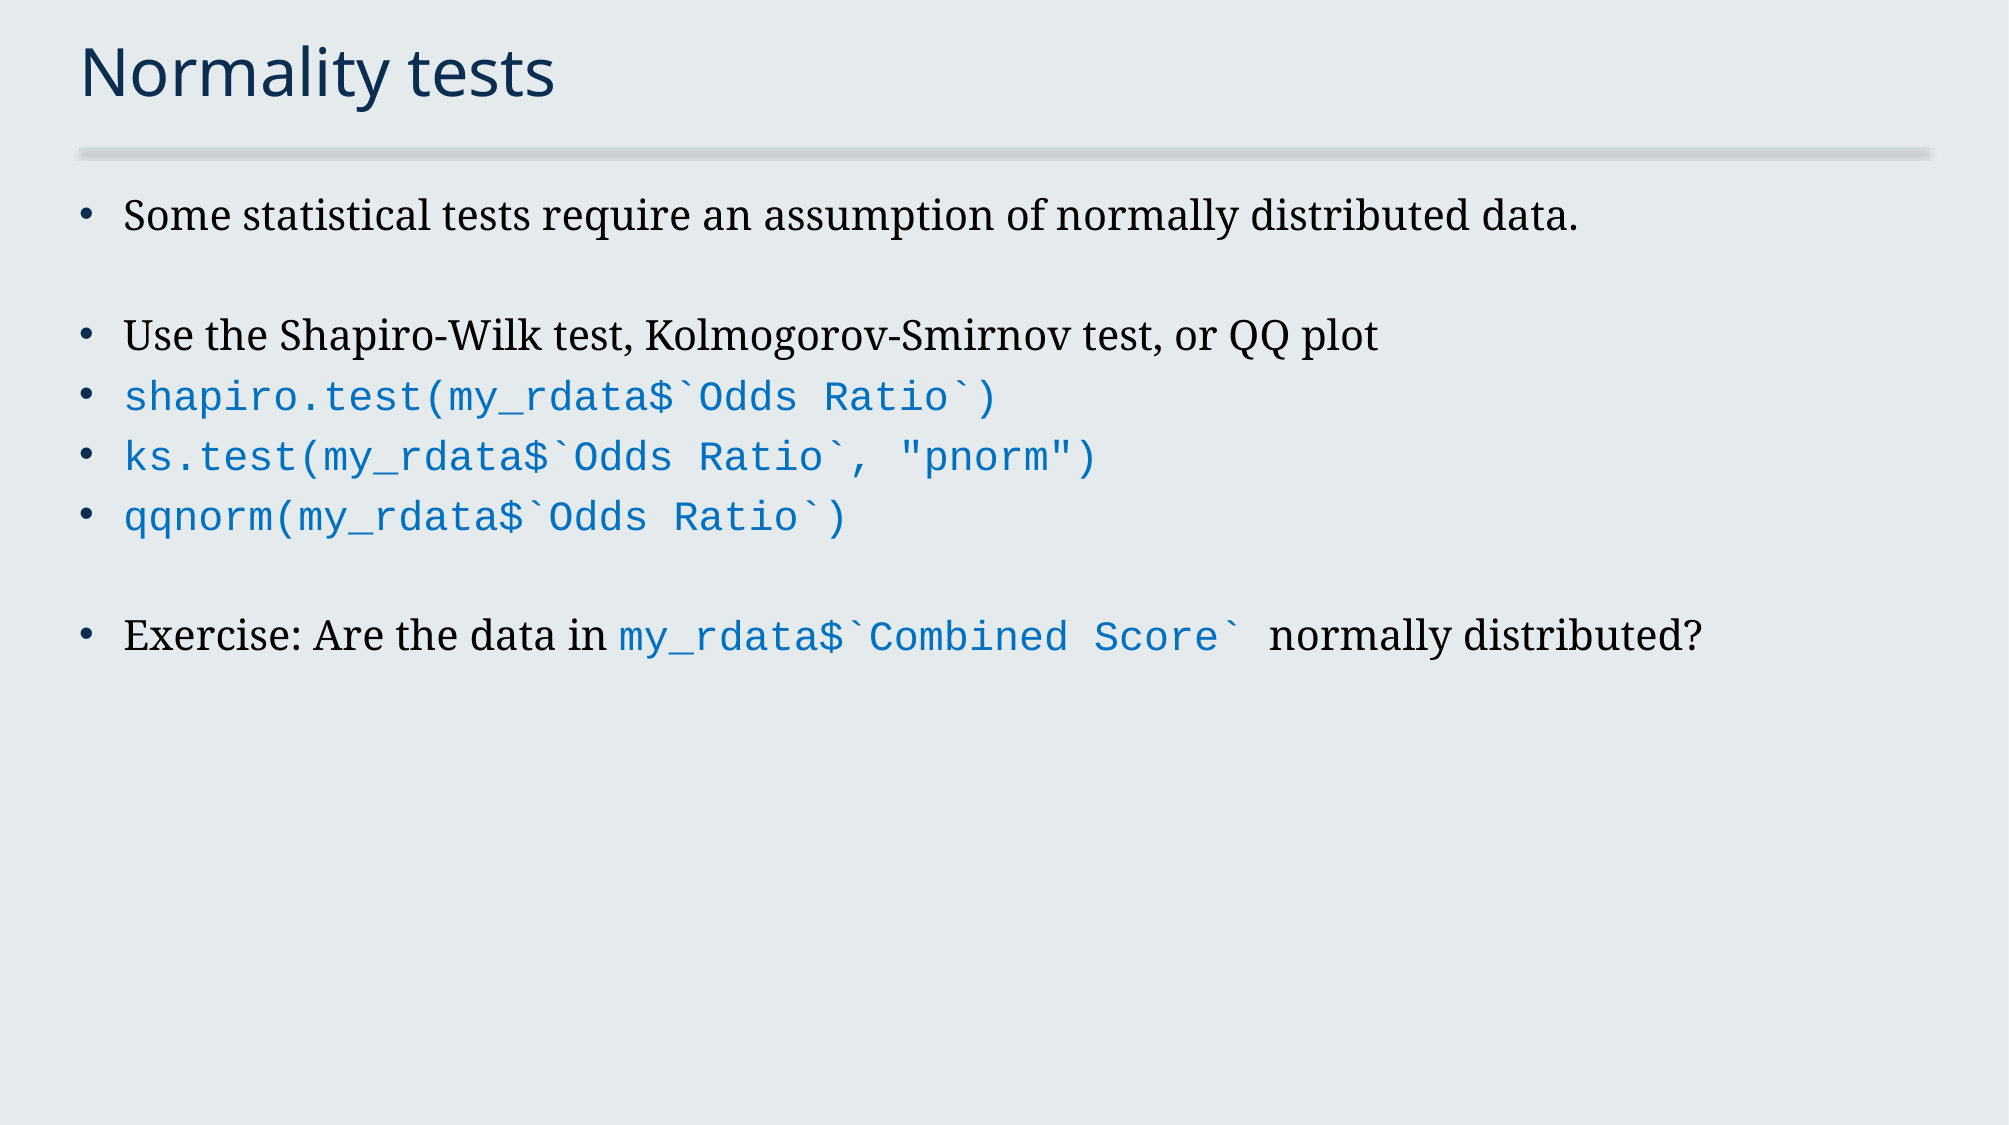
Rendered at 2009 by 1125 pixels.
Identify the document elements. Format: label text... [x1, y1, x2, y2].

list Some statistical tests require an assumption of normally distributed data. Use the Shapiro-Wilk test, Kolmogorov-Smirnov test, or QQ plot shapiro.test(my_rdata$`Odds Ratio`) ks.test(my_rdata$`Odds Ratio`, "pnorm") qqnorm(my_rdata$`Odds Ratio`) Exercise: Are the data in my_rdata$`Combined Score` normally distributed? [79, 178, 1930, 976]
title Normality tests [79, 29, 1930, 148]
